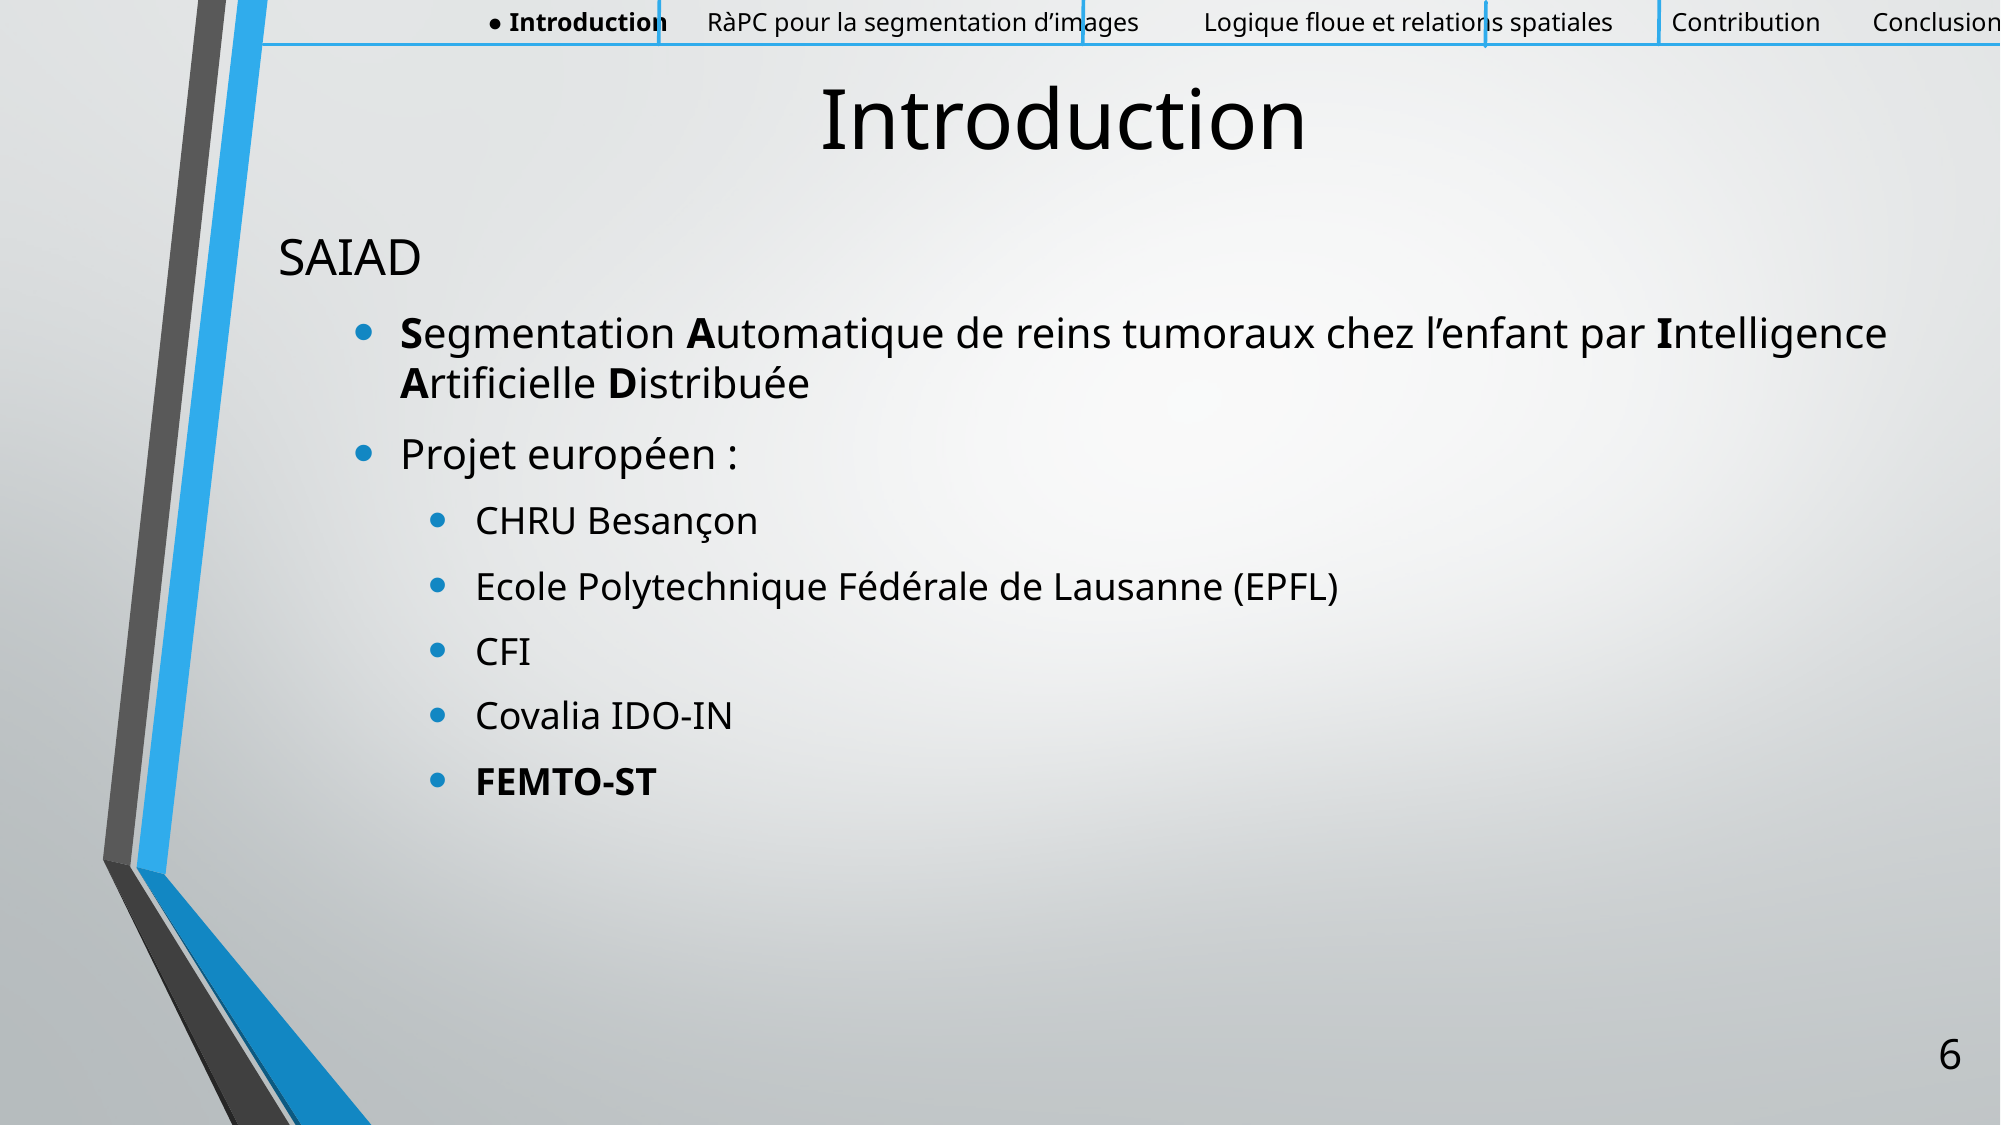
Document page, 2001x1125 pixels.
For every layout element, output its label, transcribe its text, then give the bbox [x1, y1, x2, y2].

text_box ● Introduction RàPC pour la segmentation d’images Logique floue et relations spatiales Contribution Conclusion [472, 0, 657, 43]
list SAIAD Segmentation Automatique de reins tumoraux chez l’enfant par Intelligence Artificielle Distribuée Projet européen : CHRU Besançon Ecole Polytechnique Fédérale de Lausanne (EPFL) CFI Covalia IDO-IN FEMTO-ST [263, 188, 1907, 997]
title Introduction [243, 44, 1887, 189]
slide_number 6 [1886, 1026, 1978, 1086]
text_box ● Introduction RàPC pour la segmentation d’images Logique floue et relations spatiales Contribution Conclusion [1661, 0, 2000, 43]
text_box ● Introduction RàPC pour la segmentation d’images Logique floue et relations spatiales Contribution Conclusion [661, 0, 1081, 43]
text_box ● Introduction RàPC pour la segmentation d’images Logique floue et relations spatiales Contribution Conclusion [1488, 0, 1657, 43]
text_box ● Introduction RàPC pour la segmentation d’images Logique floue et relations spatiales Contribution Conclusion [1085, 0, 1484, 43]
